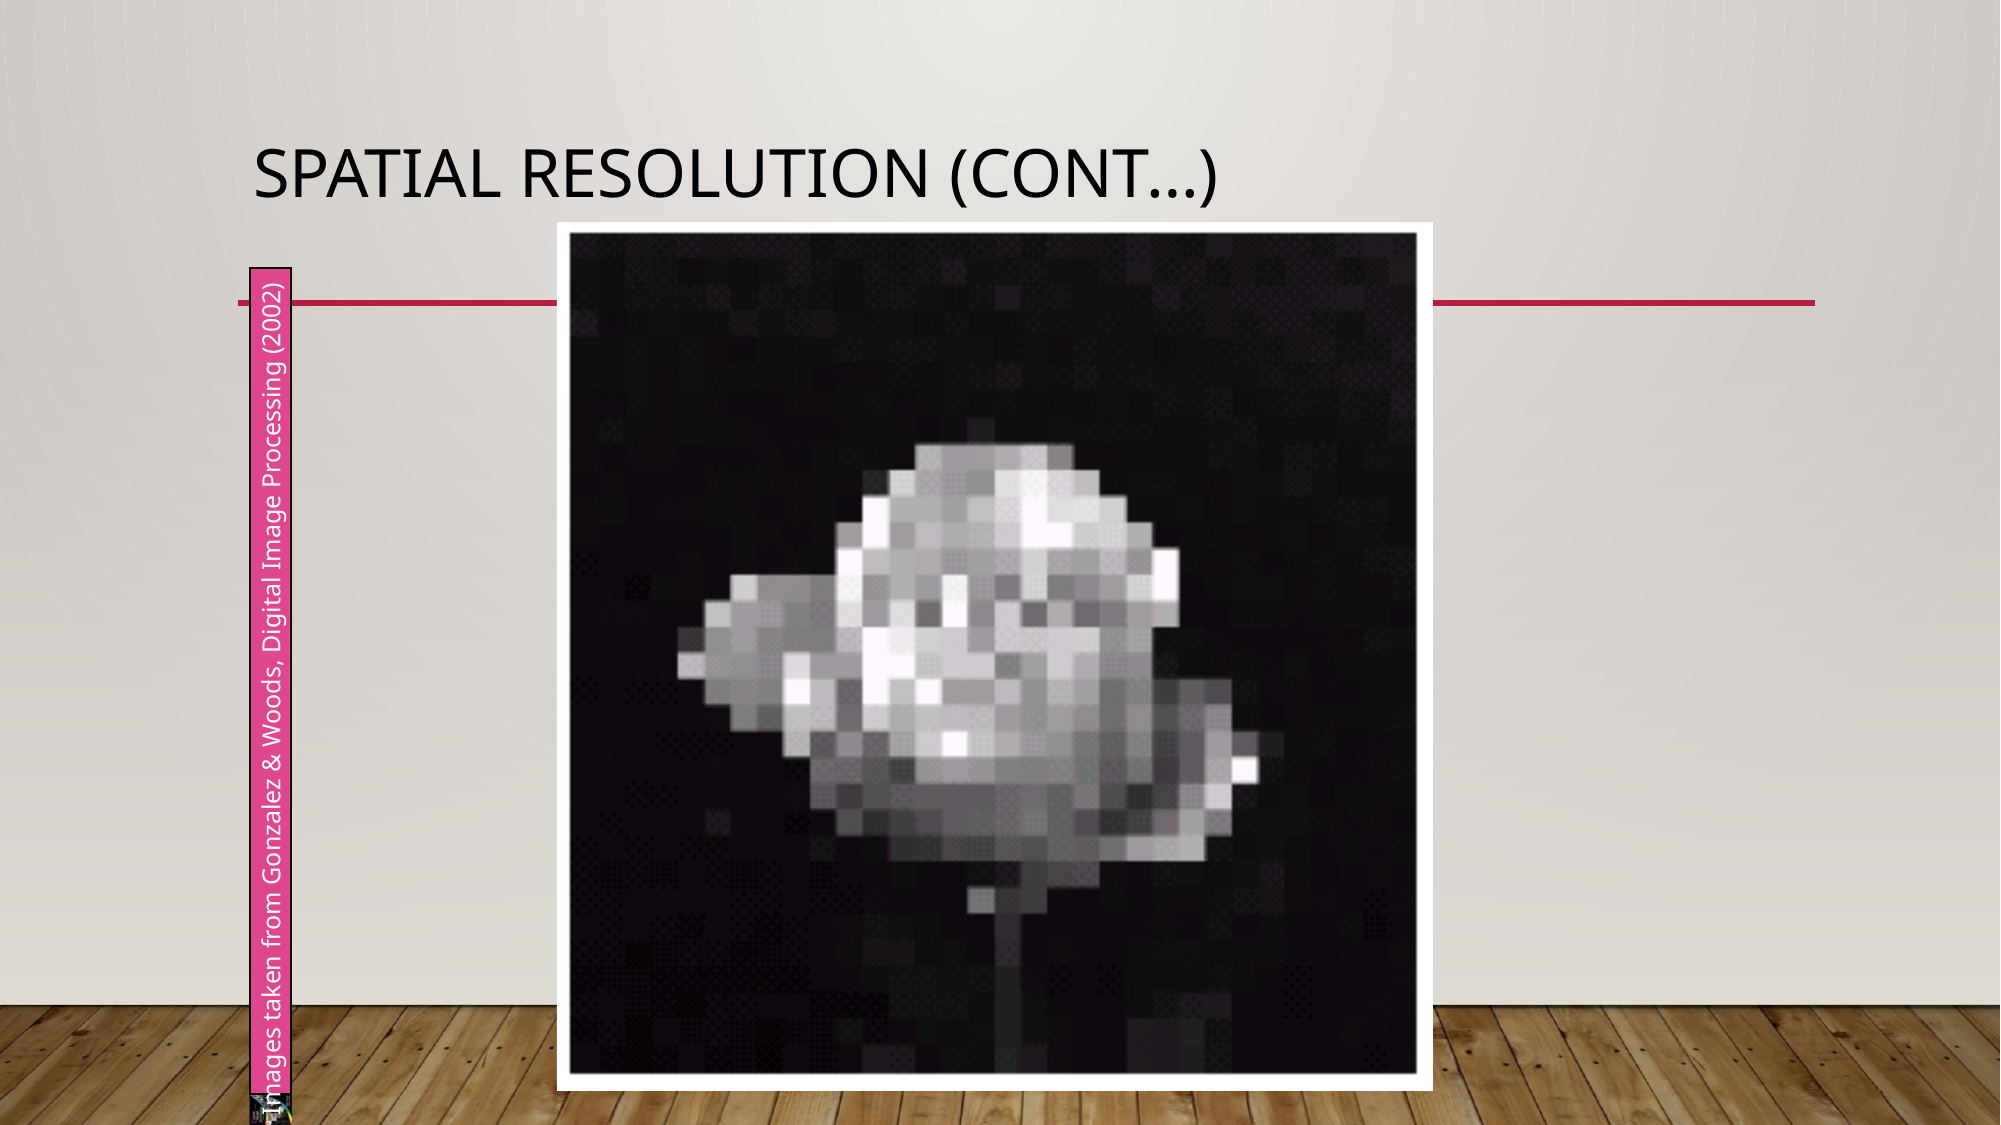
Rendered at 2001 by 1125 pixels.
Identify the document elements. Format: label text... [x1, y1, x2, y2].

title Spatial Resolution (cont…) [238, 131, 1814, 305]
picture [0, 1005, 249, 1125]
picture [293, 221, 2000, 1125]
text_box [249, 267, 293, 1125]
